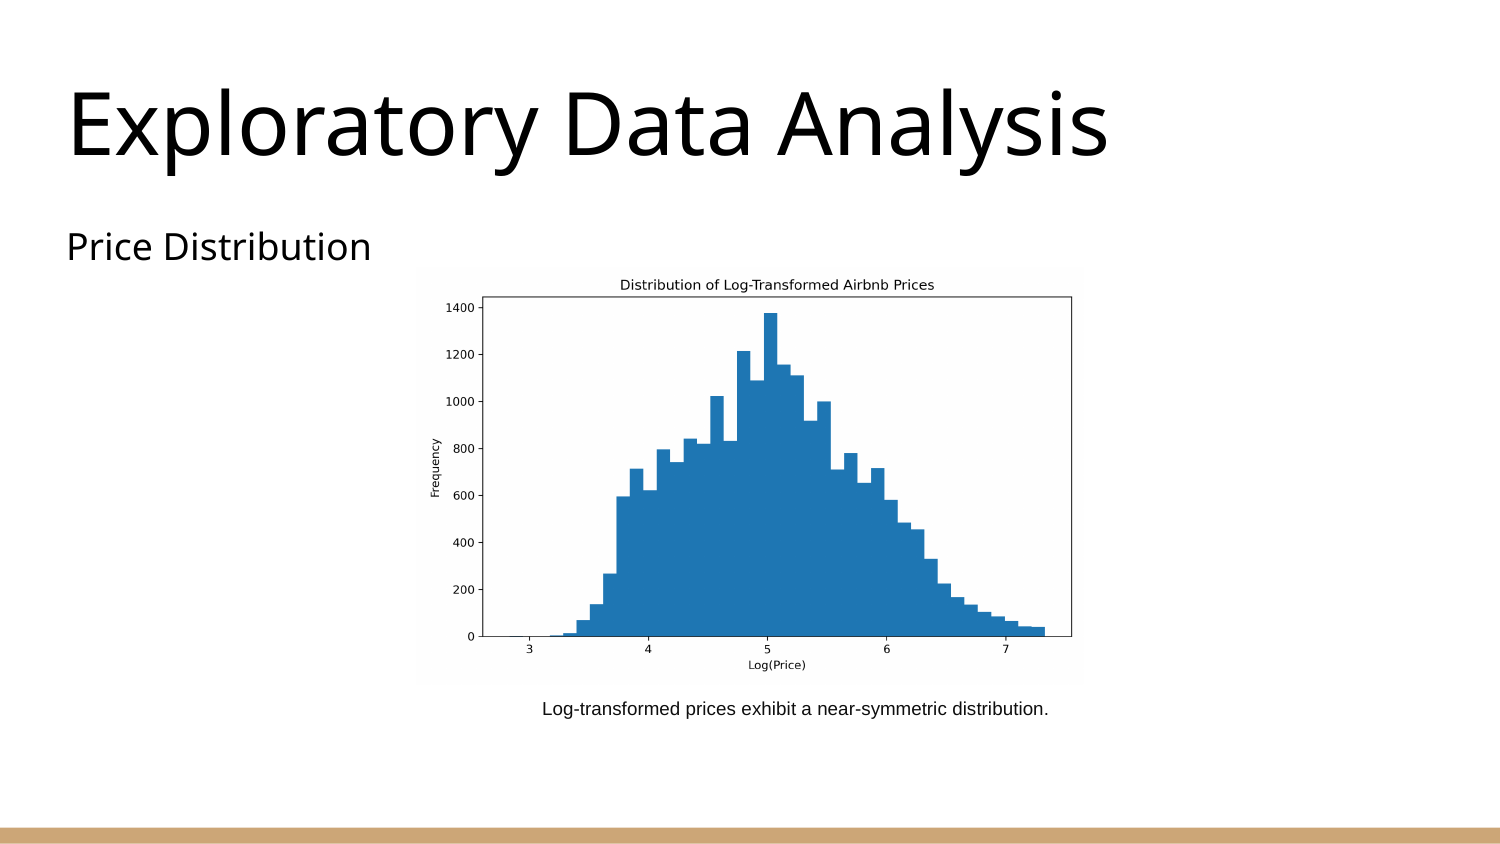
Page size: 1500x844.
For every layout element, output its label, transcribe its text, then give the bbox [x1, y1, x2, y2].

title Exploratory Data Analysis [51, 51, 1449, 189]
text_box Log-transformed prices exhibit a near-symmetric distribution. [484, 691, 1084, 723]
list Price Distribution [51, 200, 1449, 752]
picture [416, 267, 1084, 685]
